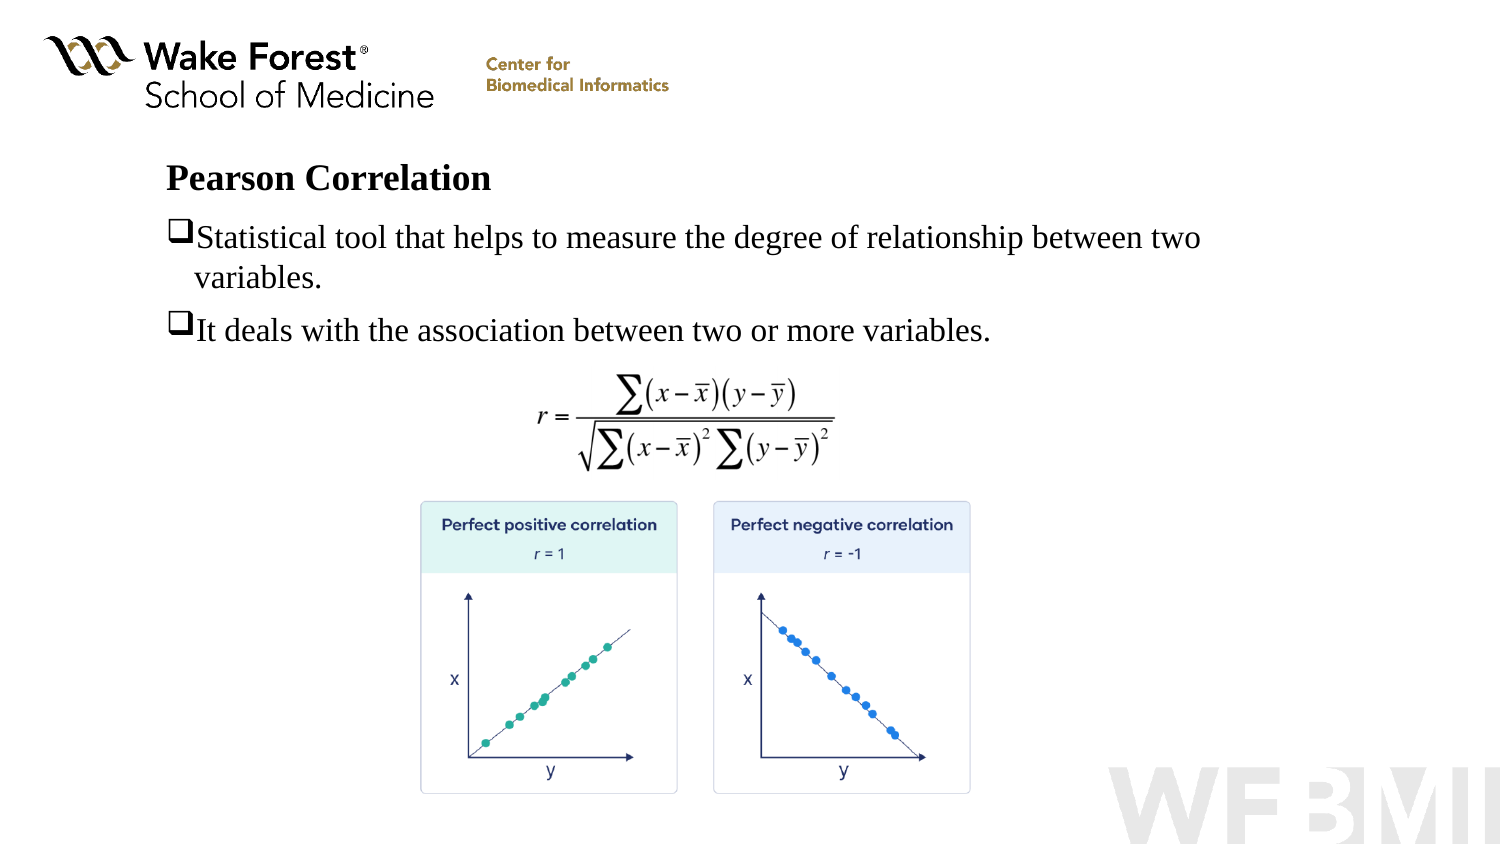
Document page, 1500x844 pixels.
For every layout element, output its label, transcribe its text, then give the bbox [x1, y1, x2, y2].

title Pearson Correlation [166, 153, 1220, 199]
subtitle Statistical tool that helps to measure the degree of relationship between two variables. It deals with the association between two or more variables. [166, 215, 1220, 350]
picture [530, 366, 841, 480]
picture [43, 36, 669, 108]
picture [408, 496, 977, 800]
